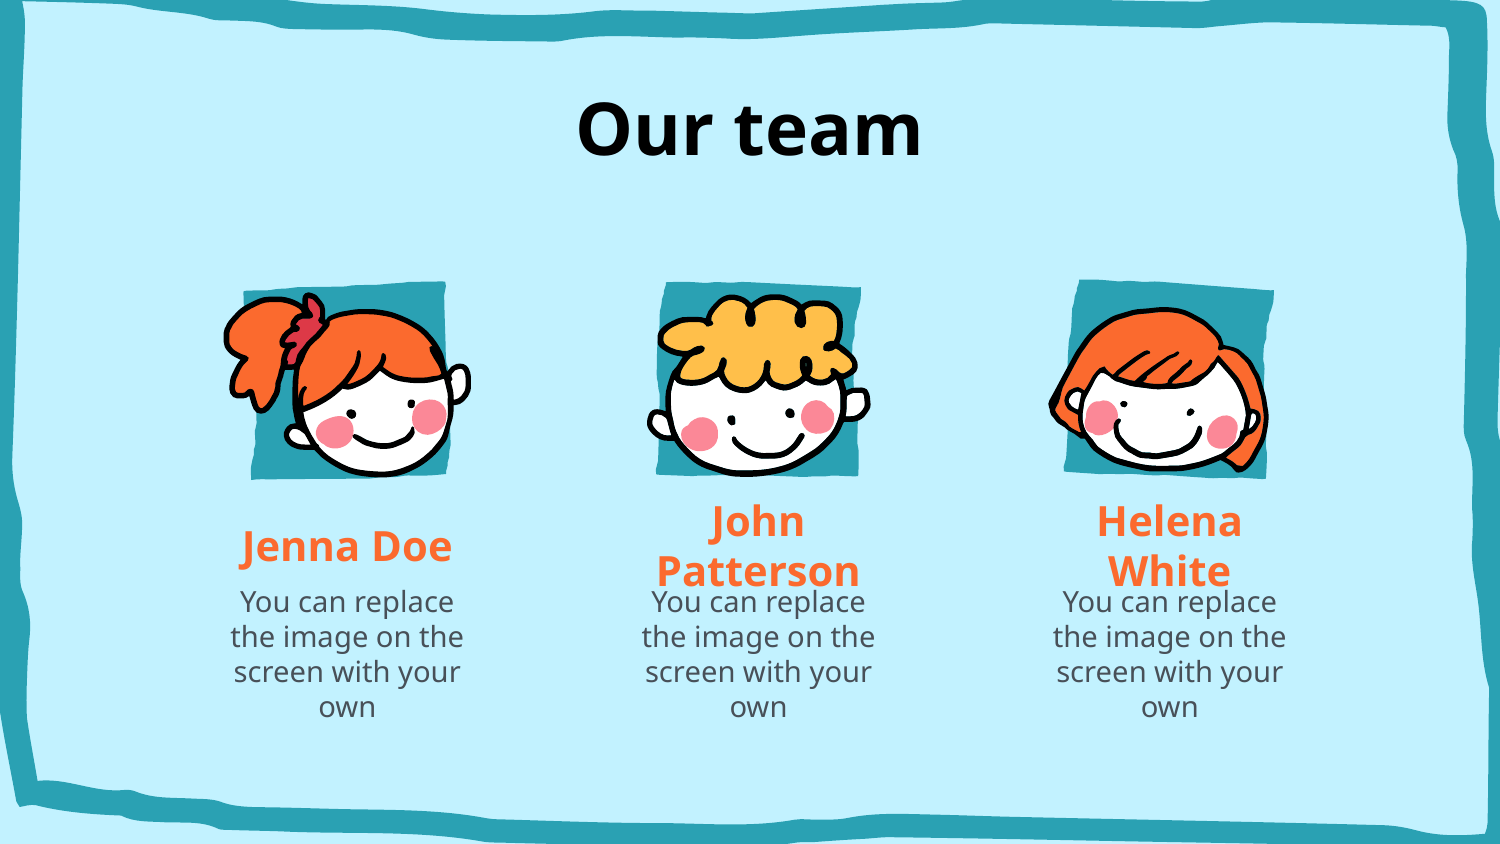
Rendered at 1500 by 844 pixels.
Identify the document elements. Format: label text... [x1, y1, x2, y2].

subtitle Jenna Doe [225, 510, 470, 568]
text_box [1064, 312, 1275, 483]
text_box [646, 293, 871, 478]
text_box [1072, 279, 1274, 311]
subtitle John Patterson [636, 510, 881, 568]
subtitle You can replace the image on the screen with your own [636, 568, 881, 714]
subtitle You can replace the image on the screen with your own [1047, 568, 1293, 714]
title Our team [321, 79, 1179, 174]
text_box [663, 281, 861, 292]
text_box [223, 292, 472, 478]
subtitle You can replace the image on the screen with your own [225, 568, 470, 714]
text_box [270, 281, 446, 290]
subtitle Helena White [1047, 510, 1293, 568]
